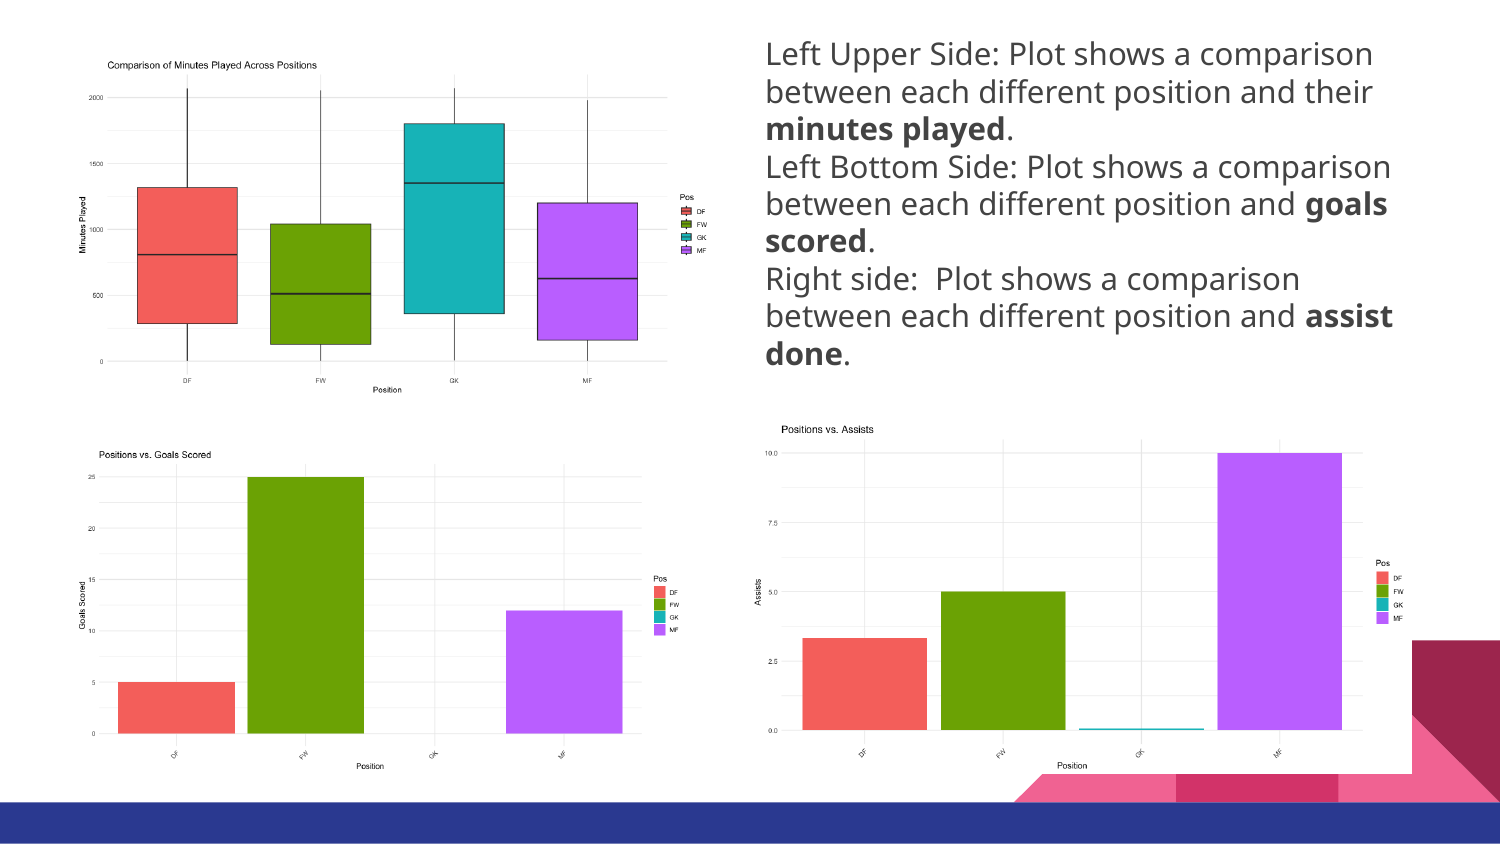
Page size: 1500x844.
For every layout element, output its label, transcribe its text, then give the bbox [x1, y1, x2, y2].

text_box Left Upper Side: Plot shows a comparison between each different position and their minutes played. Left Bottom Side: Plot shows a comparison between each different position and goals scored. Right side: Plot shows a comparison between each different position and assist done. [749, 19, 1448, 387]
picture [74, 447, 688, 774]
picture [749, 421, 1412, 774]
picture [74, 57, 715, 399]
